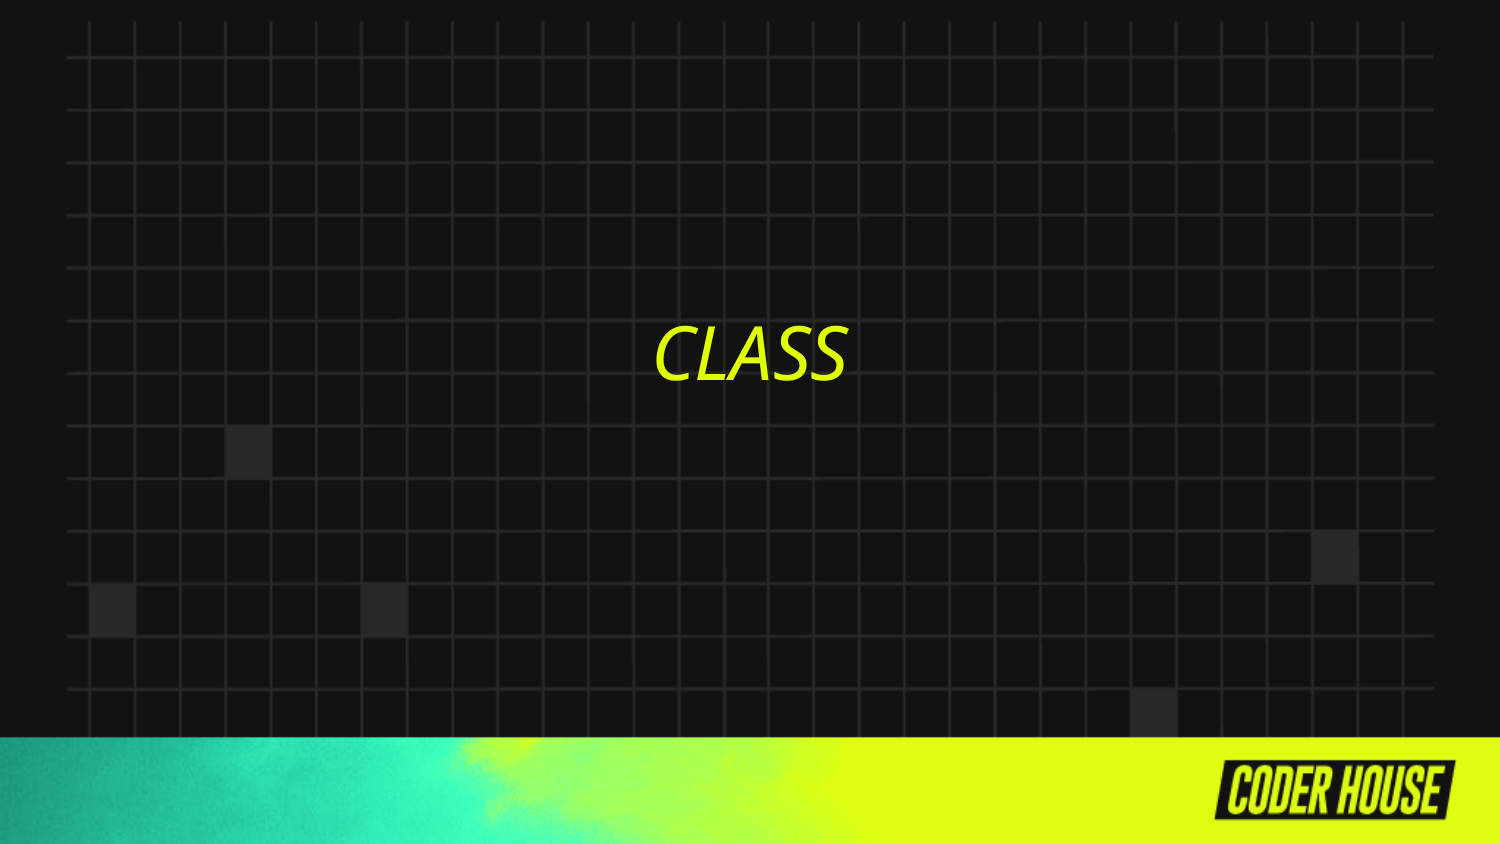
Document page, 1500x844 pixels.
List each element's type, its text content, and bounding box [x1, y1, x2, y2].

text_box CLASS [358, 269, 1142, 432]
picture [0, 0, 1500, 844]
